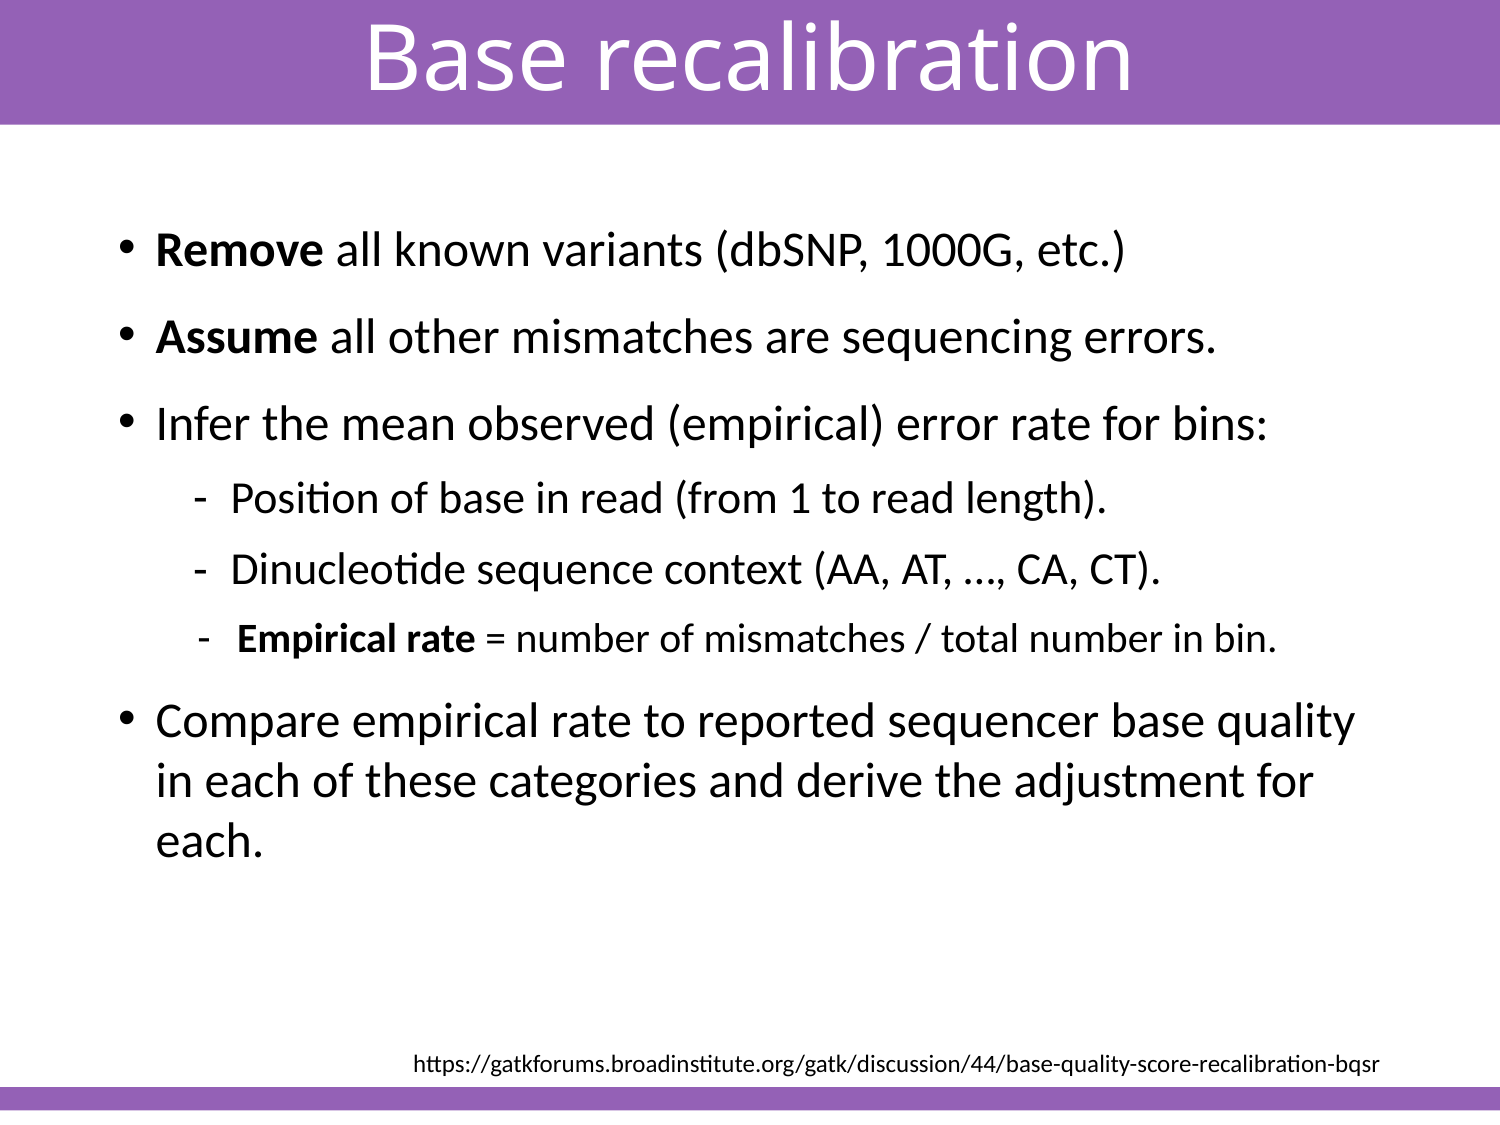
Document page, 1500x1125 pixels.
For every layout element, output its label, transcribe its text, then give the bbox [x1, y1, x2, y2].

text_box https://gatkforums.broadinstitute.org/gatk/discussion/44/base-quality-score-recalibration-bqsr [396, 1040, 1397, 1085]
text_box Base recalibration [103, 0, 1397, 125]
list Remove all known variants (dbSNP, 1000G, etc.) Assume all other mismatches are sequencing errors. Infer the mean observed (empirical) error rate for bins: Position of base in read (from 1 to read length). Dinucleotide sequence context (AA, AT, …, CA, CT). Empirical rate = number of mismatches / total number in bin. Compare empirical rate to reported sequencer base quality in each of these categories and derive the adjustment for each. [103, 208, 1397, 1079]
text_box [0, 0, 1500, 126]
text_box [0, 1086, 1500, 1111]
